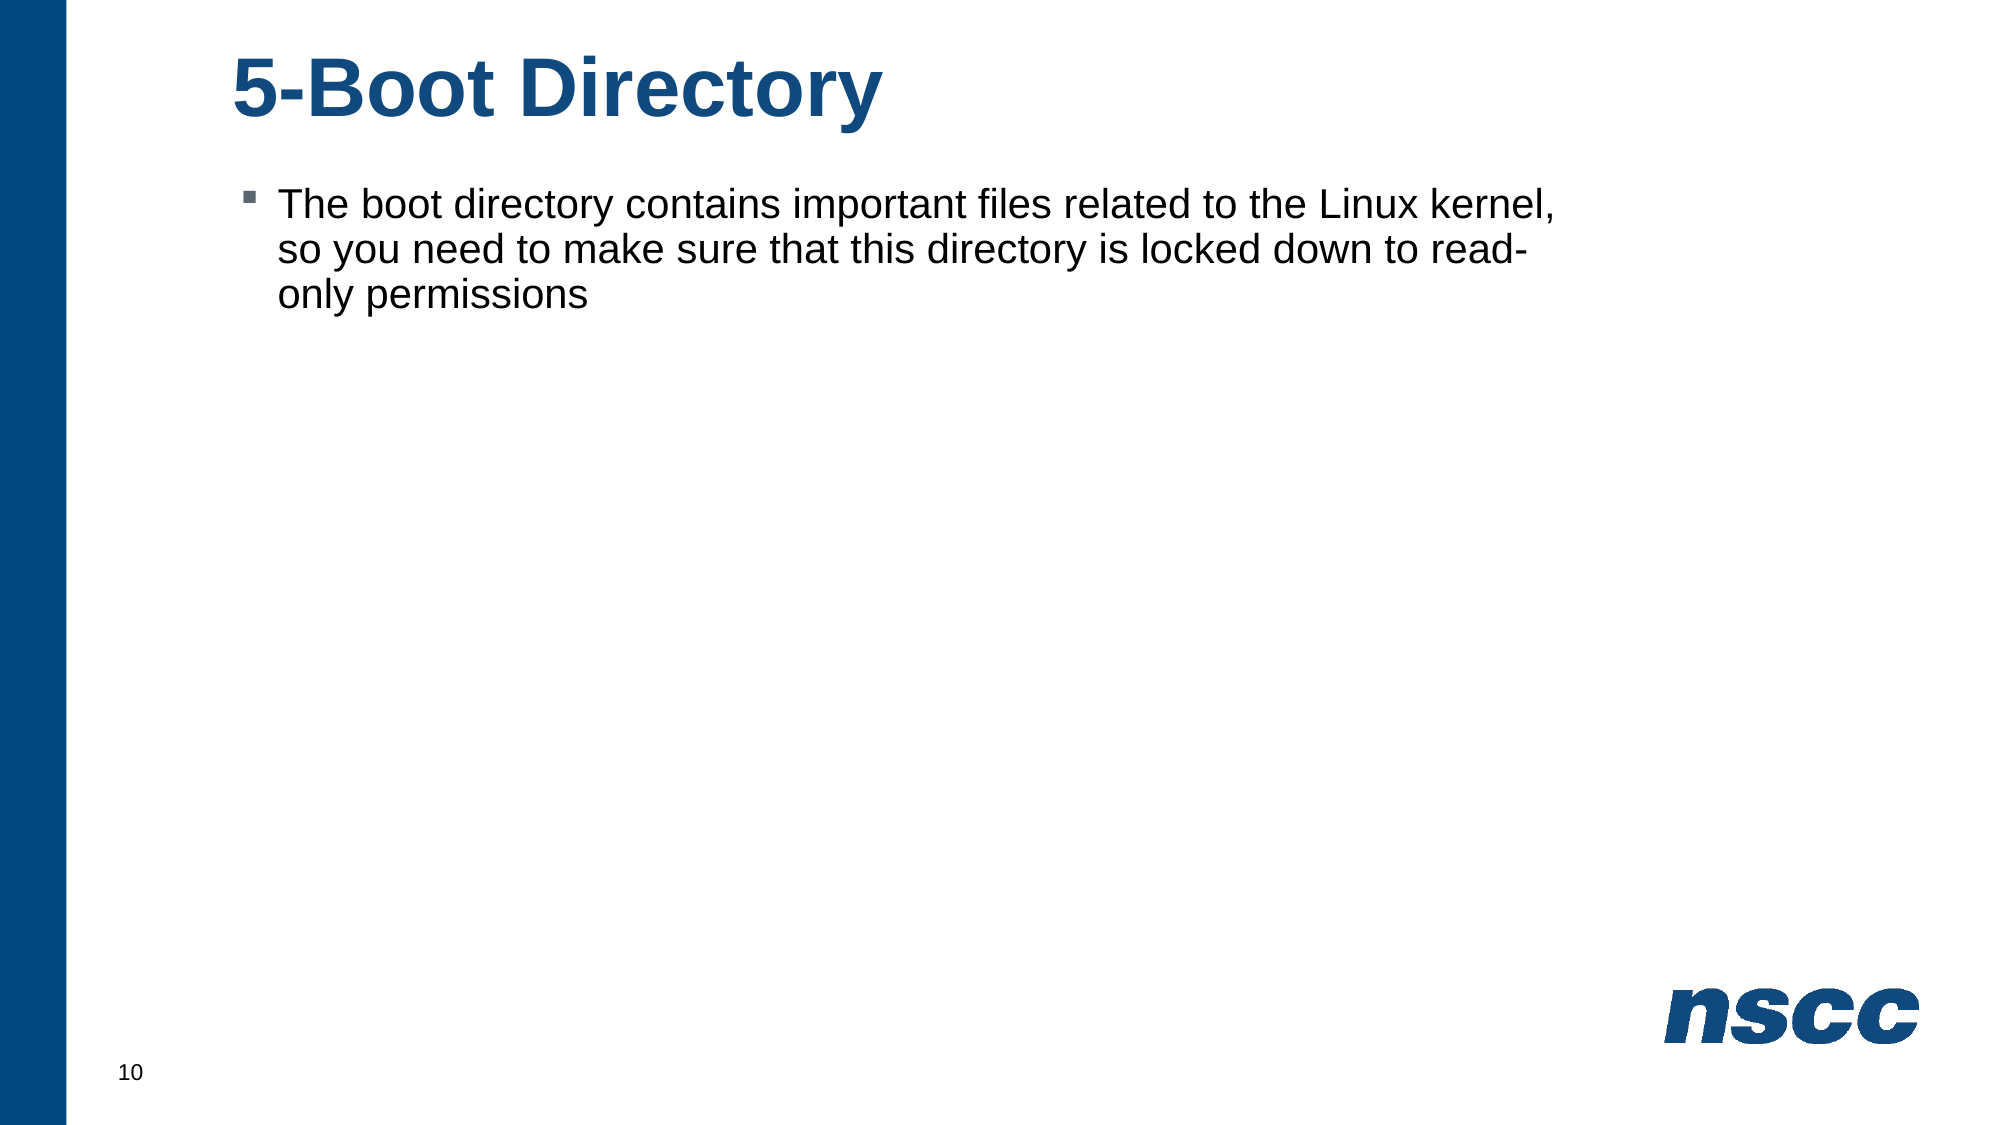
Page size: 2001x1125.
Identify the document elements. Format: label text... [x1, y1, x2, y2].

picture [1662, 986, 1921, 1046]
title 5-Boot Directory [225, 32, 900, 134]
list The boot directory contains important files related to the Linux kernel, so you need to make sure that this directory is locked down to read-only permissions [225, 174, 1602, 930]
slide_number 10 [103, 1050, 189, 1111]
